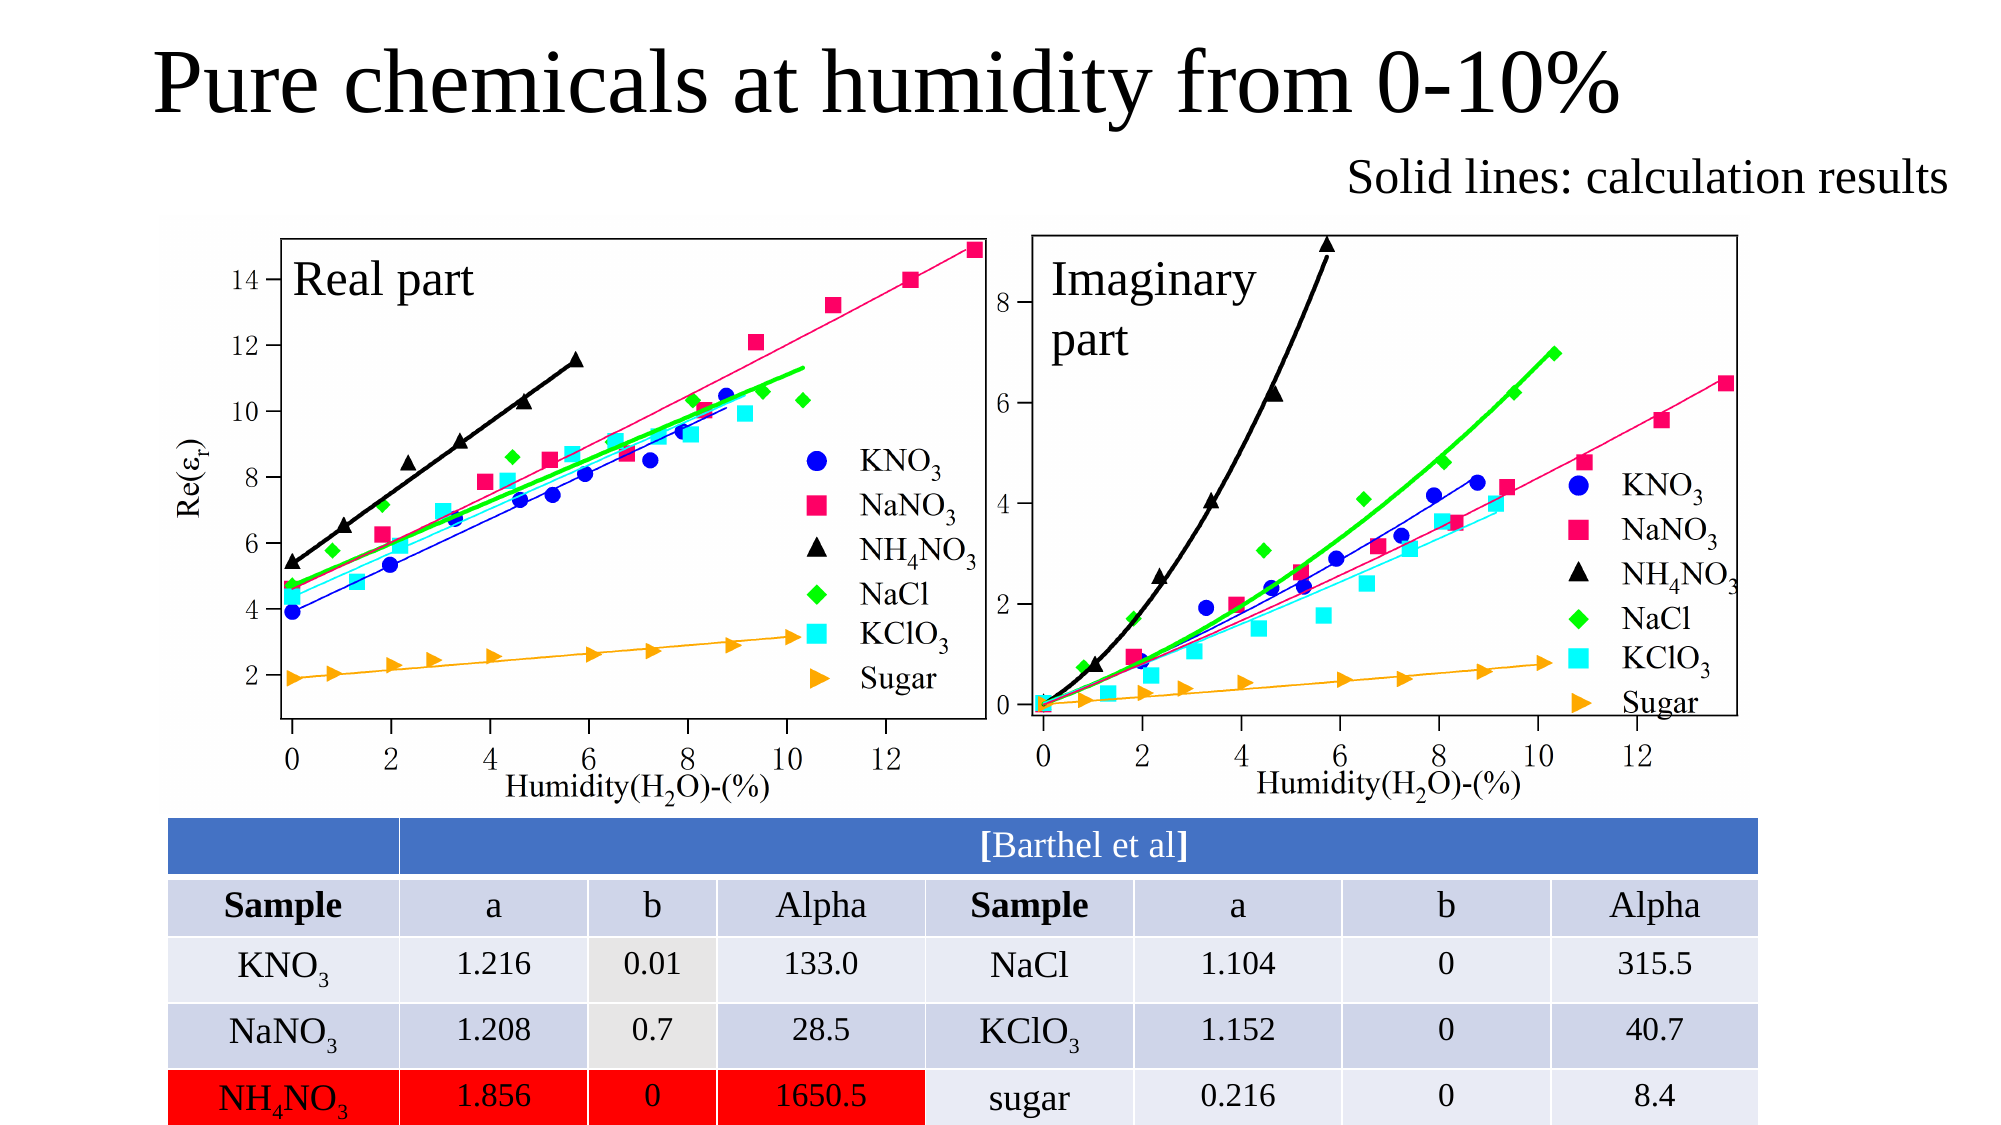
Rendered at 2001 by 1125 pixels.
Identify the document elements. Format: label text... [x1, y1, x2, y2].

title Pure chemicals at humidity from 0-10% [137, 0, 1863, 166]
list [159, 215, 998, 814]
picture [998, 215, 1750, 814]
text_box Solid lines: calculation results [1331, 136, 1965, 212]
